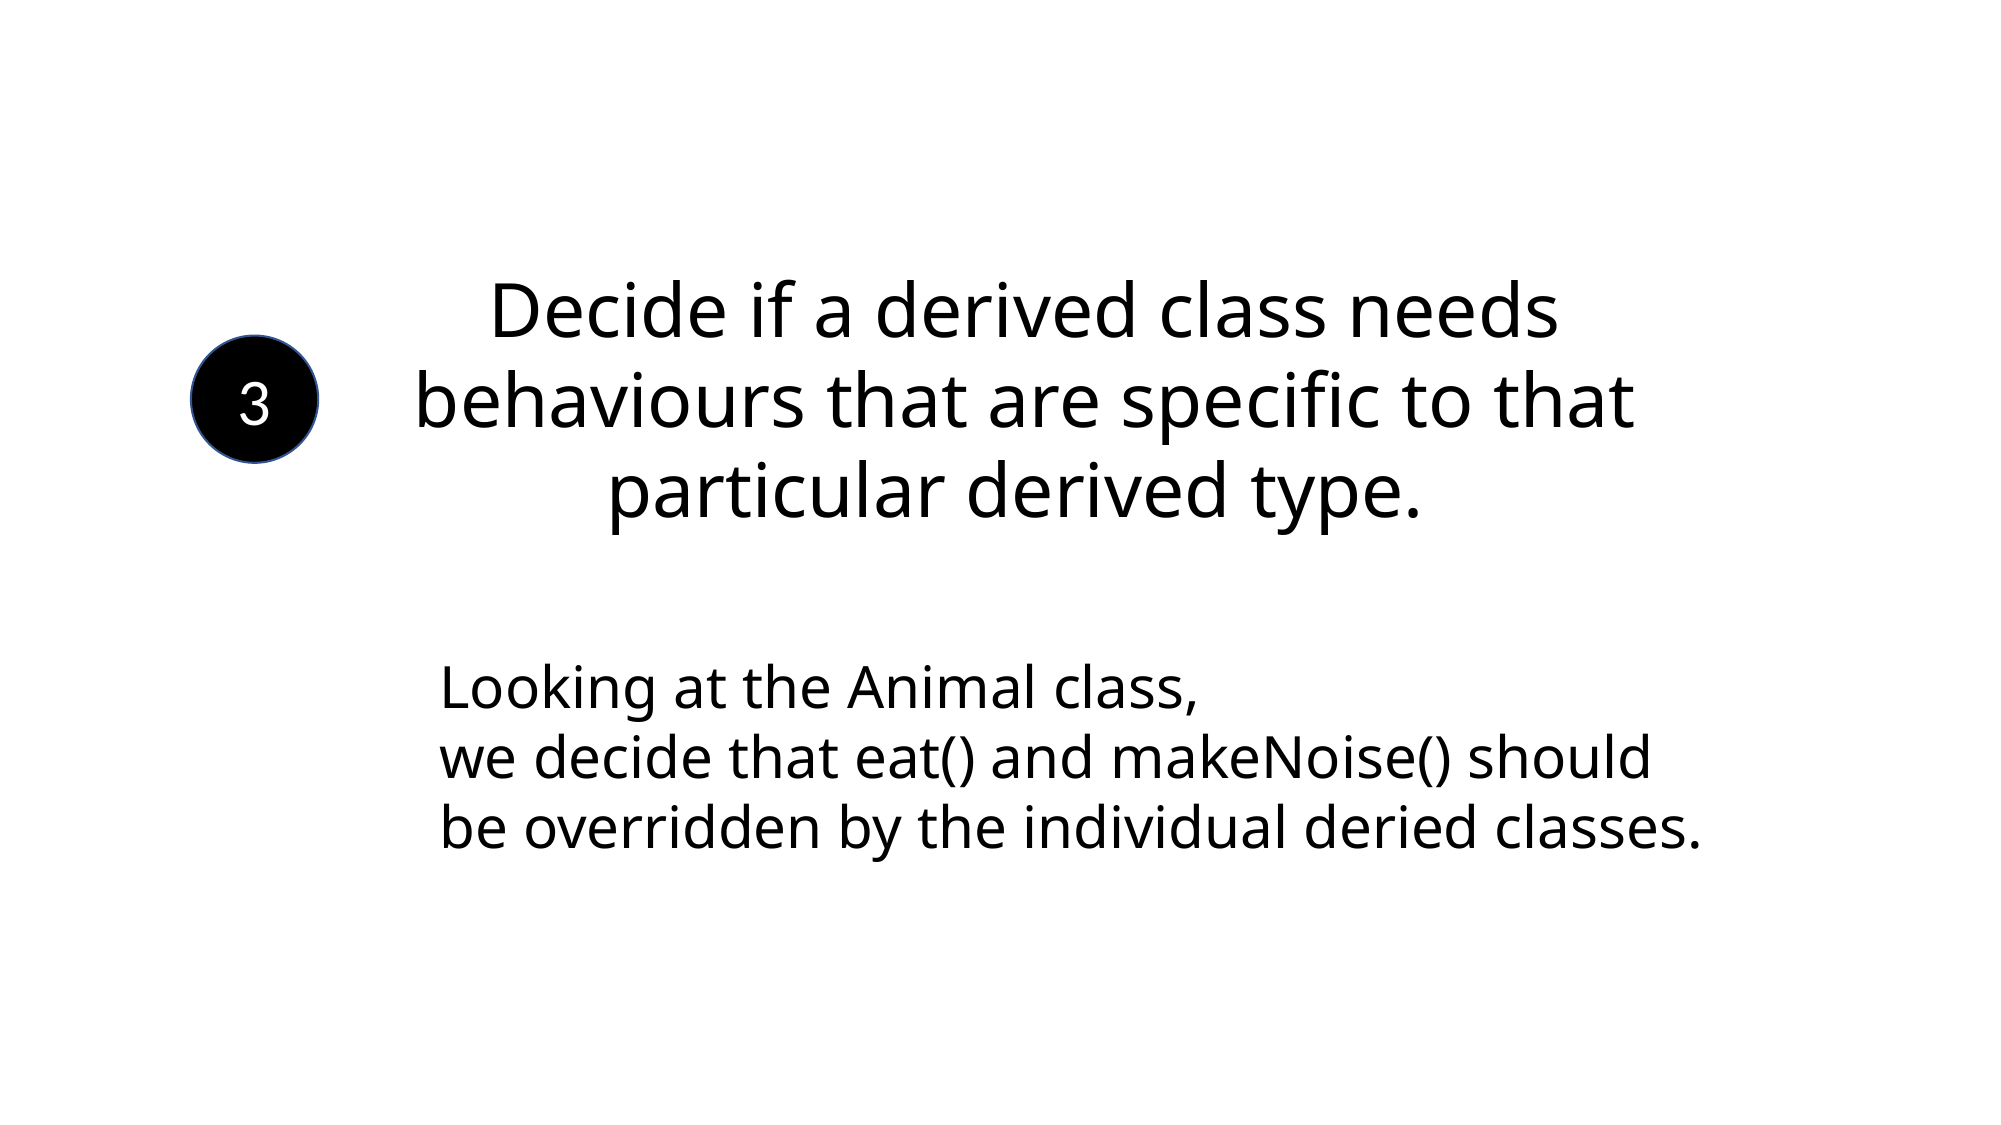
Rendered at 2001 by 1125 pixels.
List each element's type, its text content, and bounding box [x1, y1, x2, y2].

text_box 3 [189, 334, 320, 464]
text_box Looking at the Animal class, we decide that eat() and makeNoise() should be overridden by the individual deried classes. [424, 642, 1739, 868]
text_box Decide if a derived class needs behaviours that are specific to that particular derived type. [368, 255, 1682, 540]
